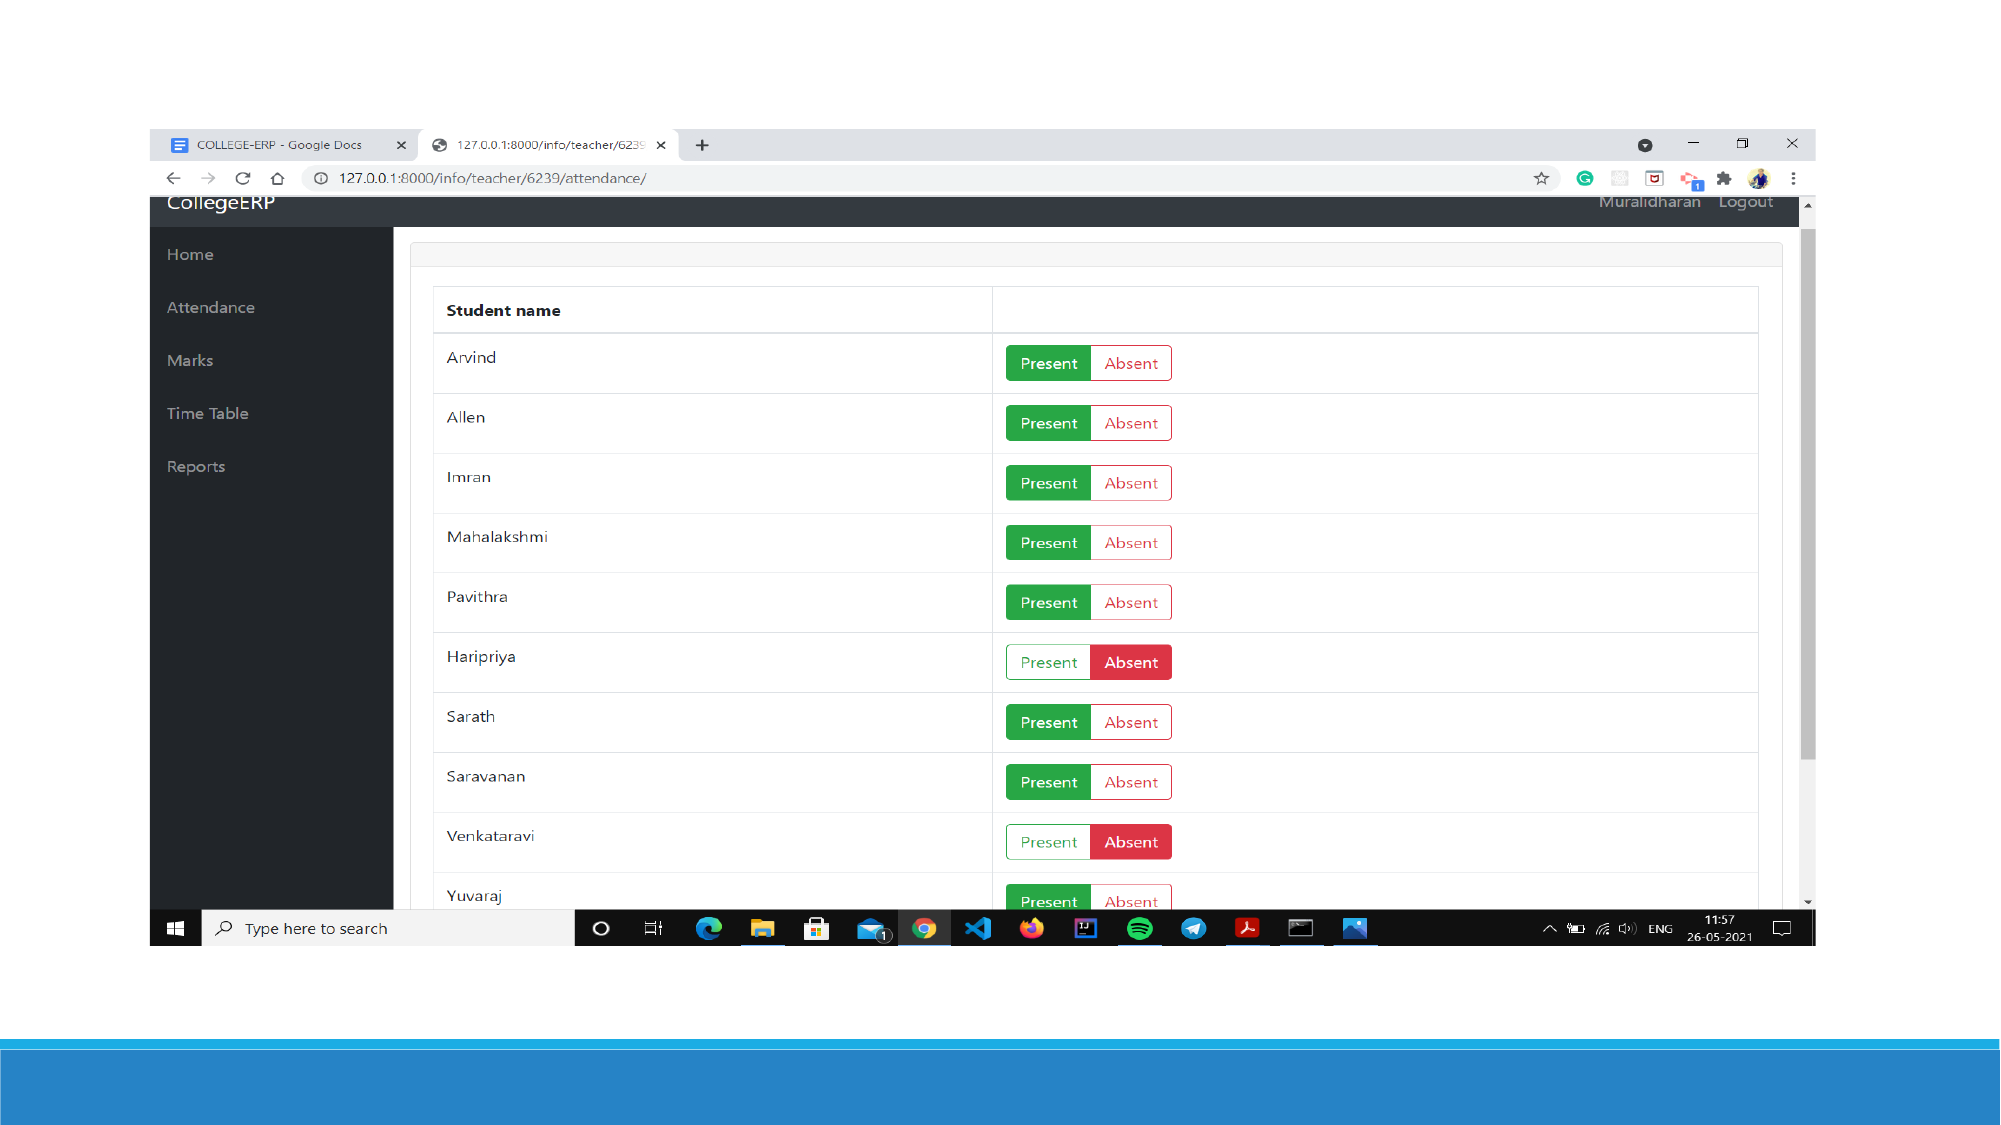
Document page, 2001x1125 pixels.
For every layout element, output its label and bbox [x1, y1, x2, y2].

picture [149, 129, 1817, 947]
